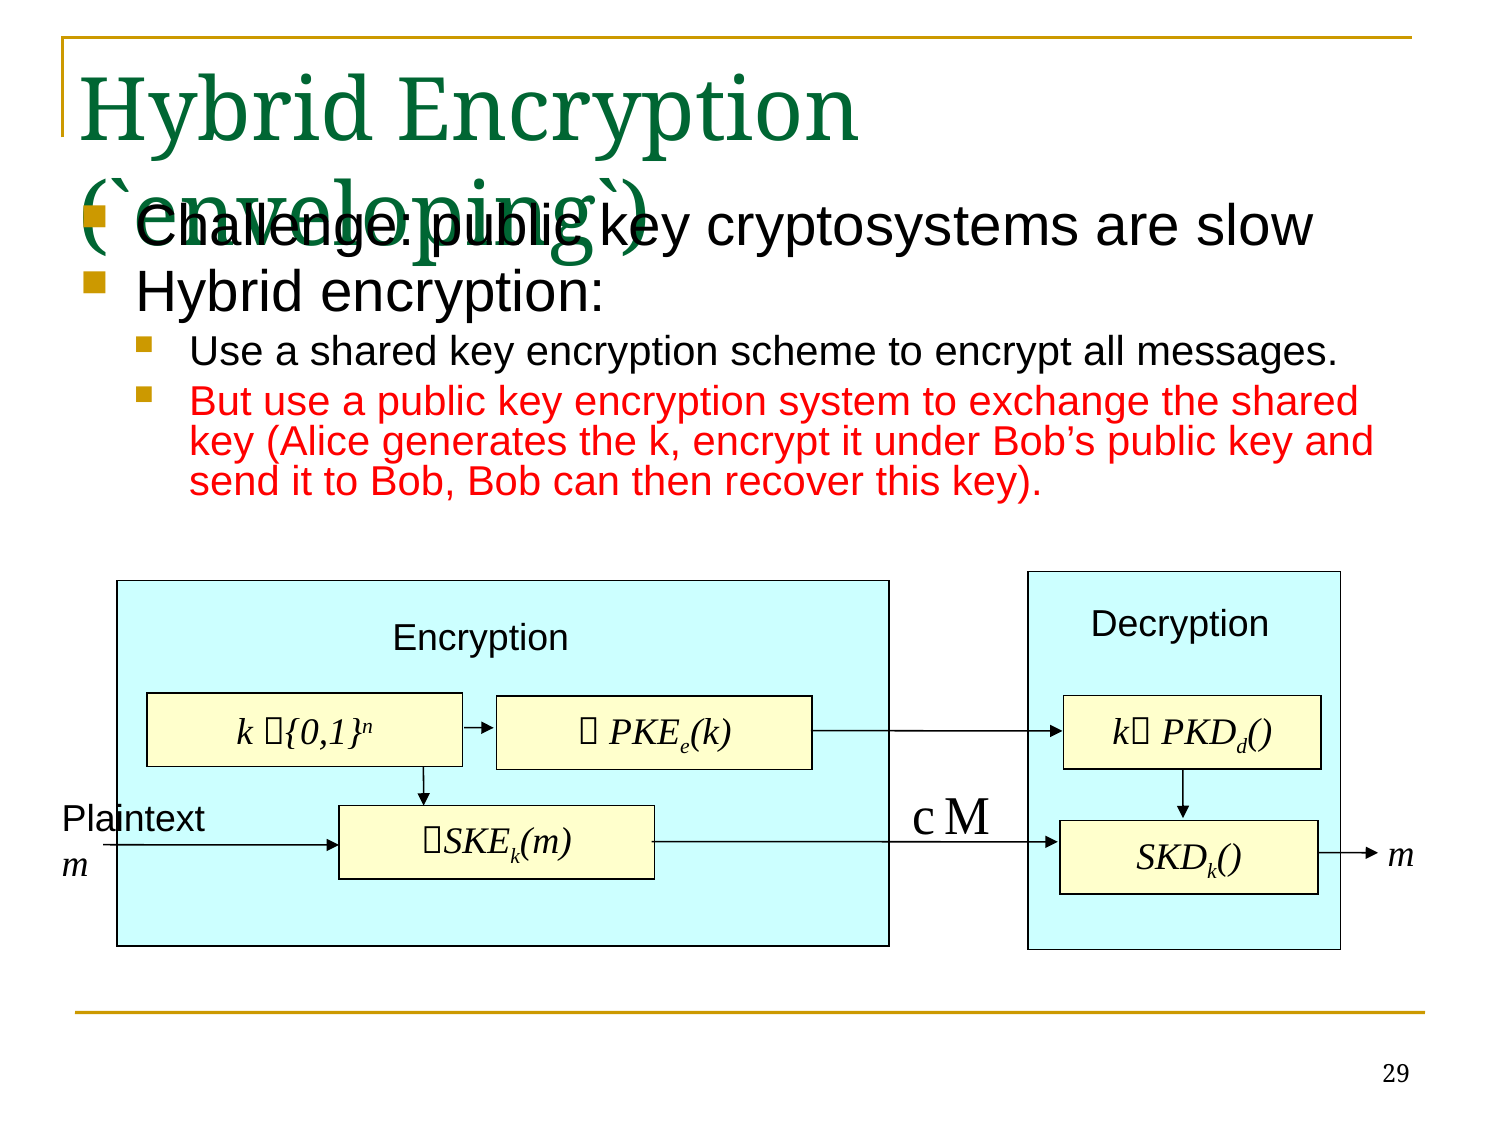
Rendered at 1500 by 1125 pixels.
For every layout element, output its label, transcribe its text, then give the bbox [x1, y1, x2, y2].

text_box [810, 724, 1063, 738]
text_box Encryption [377, 605, 584, 666]
slide_number 29 [1351, 1024, 1425, 1100]
text_box Decryption [1075, 591, 1285, 652]
text_box [117, 580, 889, 844]
text_box m [1372, 776, 1430, 883]
text_box Plaintext m [46, 786, 231, 892]
text_box [464, 721, 494, 734]
text_box [1176, 768, 1190, 819]
text_box [651, 835, 1058, 849]
text_box [117, 842, 889, 947]
text_box [231, 838, 340, 852]
text_box [417, 766, 430, 806]
text_box k {0,1}n [146, 693, 463, 767]
text_box [1028, 571, 1341, 950]
text_box [1318, 846, 1372, 859]
list Challenge: public key cryptosystems are slow Hybrid encryption: Use a shared key encryption scheme to encrypt all messages. But use a public key encryption system to exchange the shared key (Alice generates the k, encrypt it under Bob’s public key and send it to Bob, Bob can then recover this key). [65, 192, 1433, 527]
title Hybrid Encryption (`enveloping`) [63, 45, 1425, 174]
